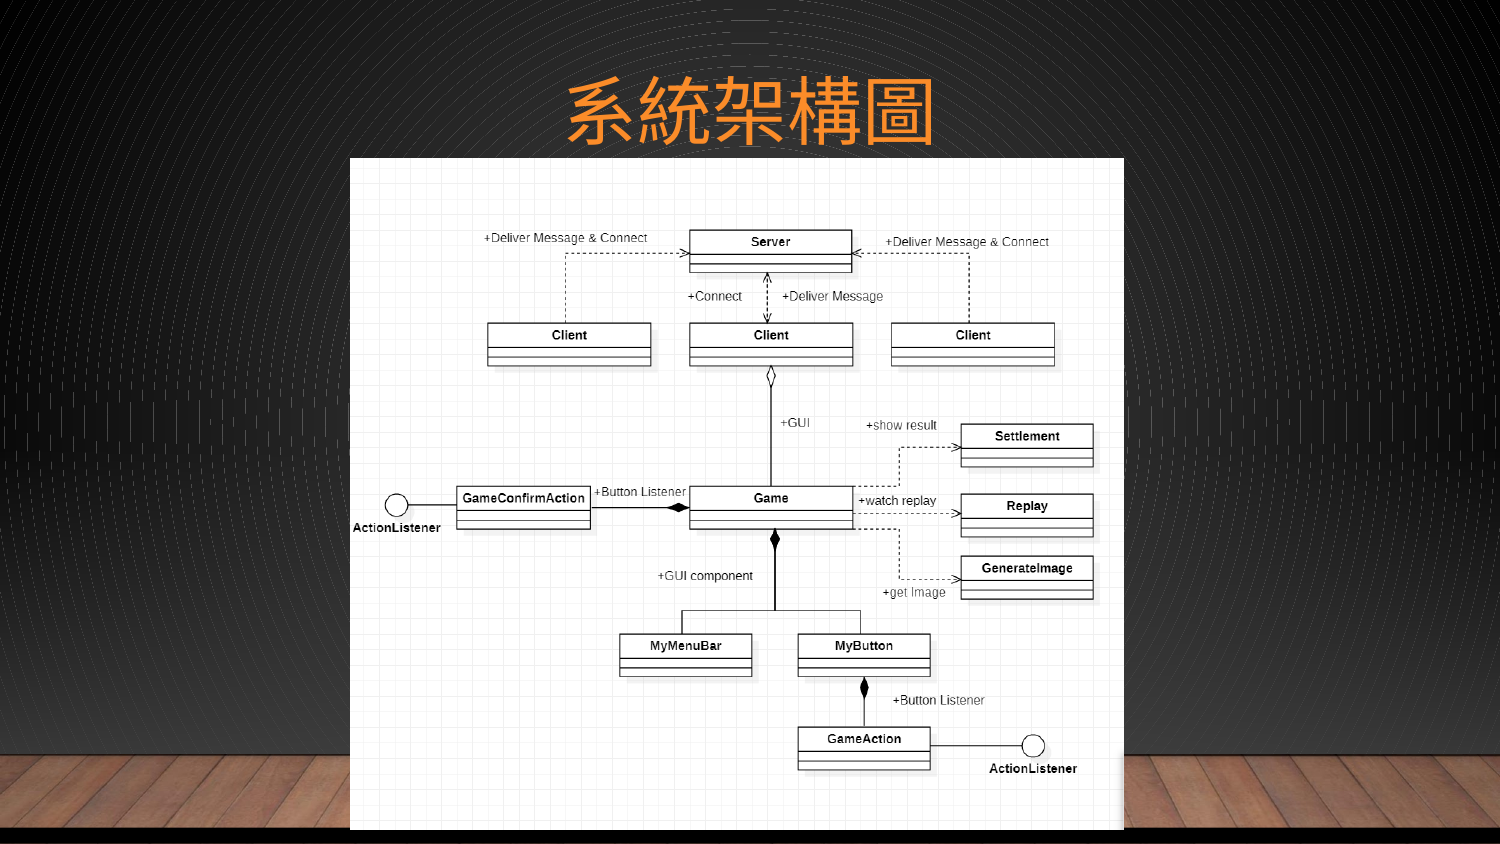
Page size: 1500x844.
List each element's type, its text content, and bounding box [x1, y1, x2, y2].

picture [0, 158, 1500, 830]
title 系統架構圖 [51, 64, 1449, 167]
